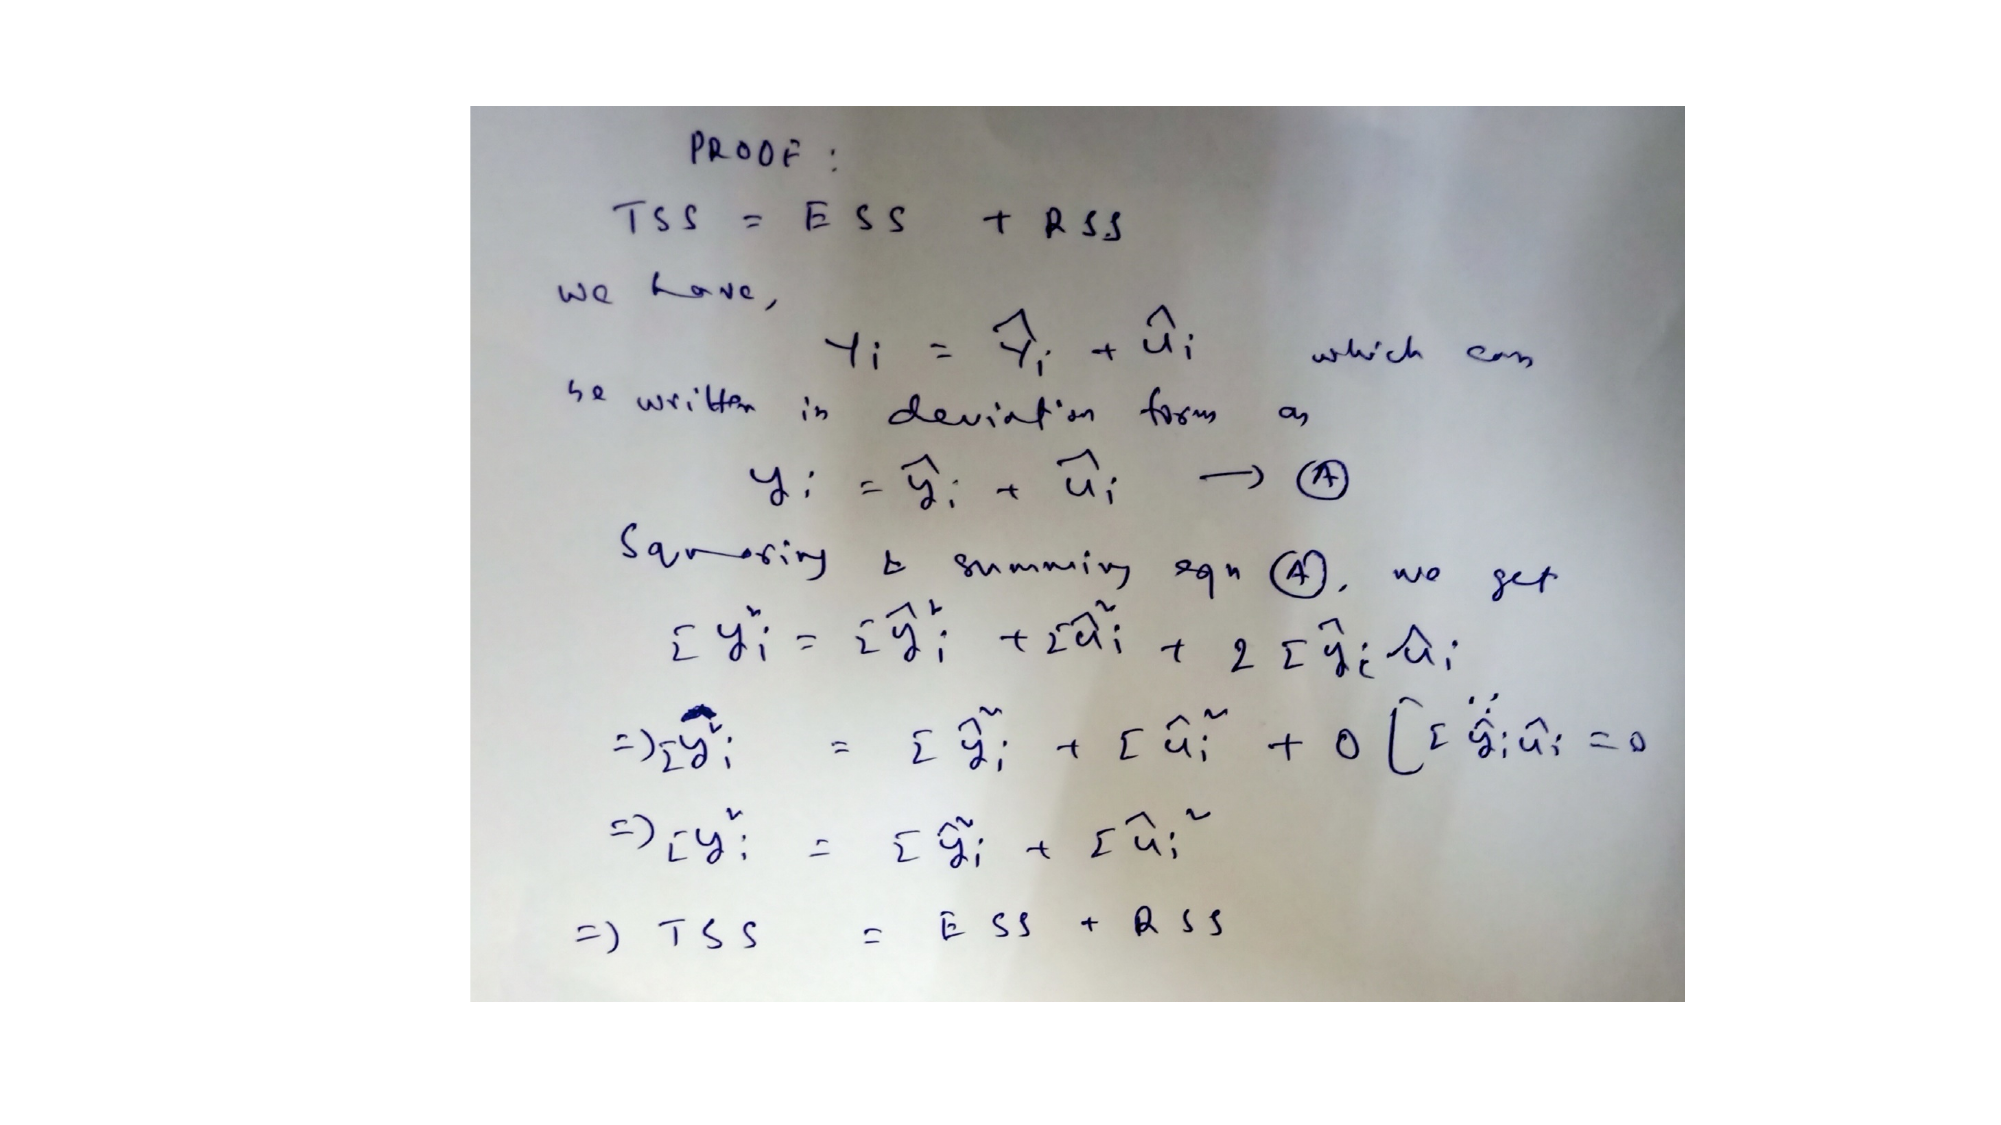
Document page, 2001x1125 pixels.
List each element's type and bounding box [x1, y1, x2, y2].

picture [470, 106, 1685, 1002]
